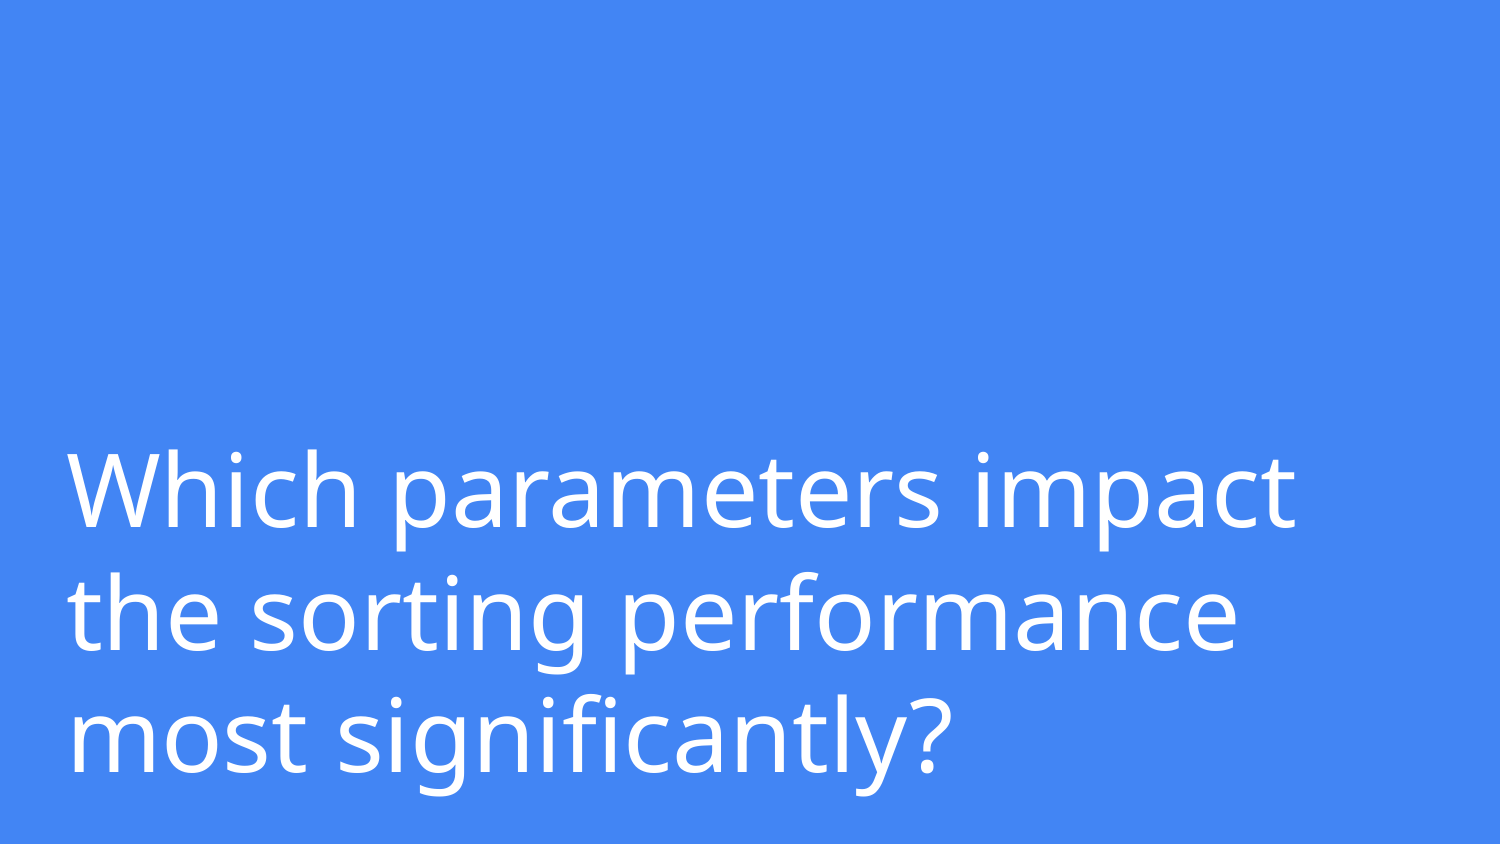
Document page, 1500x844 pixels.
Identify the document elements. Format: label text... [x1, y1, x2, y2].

title Which parameters impact the sorting performance most significantly? [51, 406, 1383, 809]
